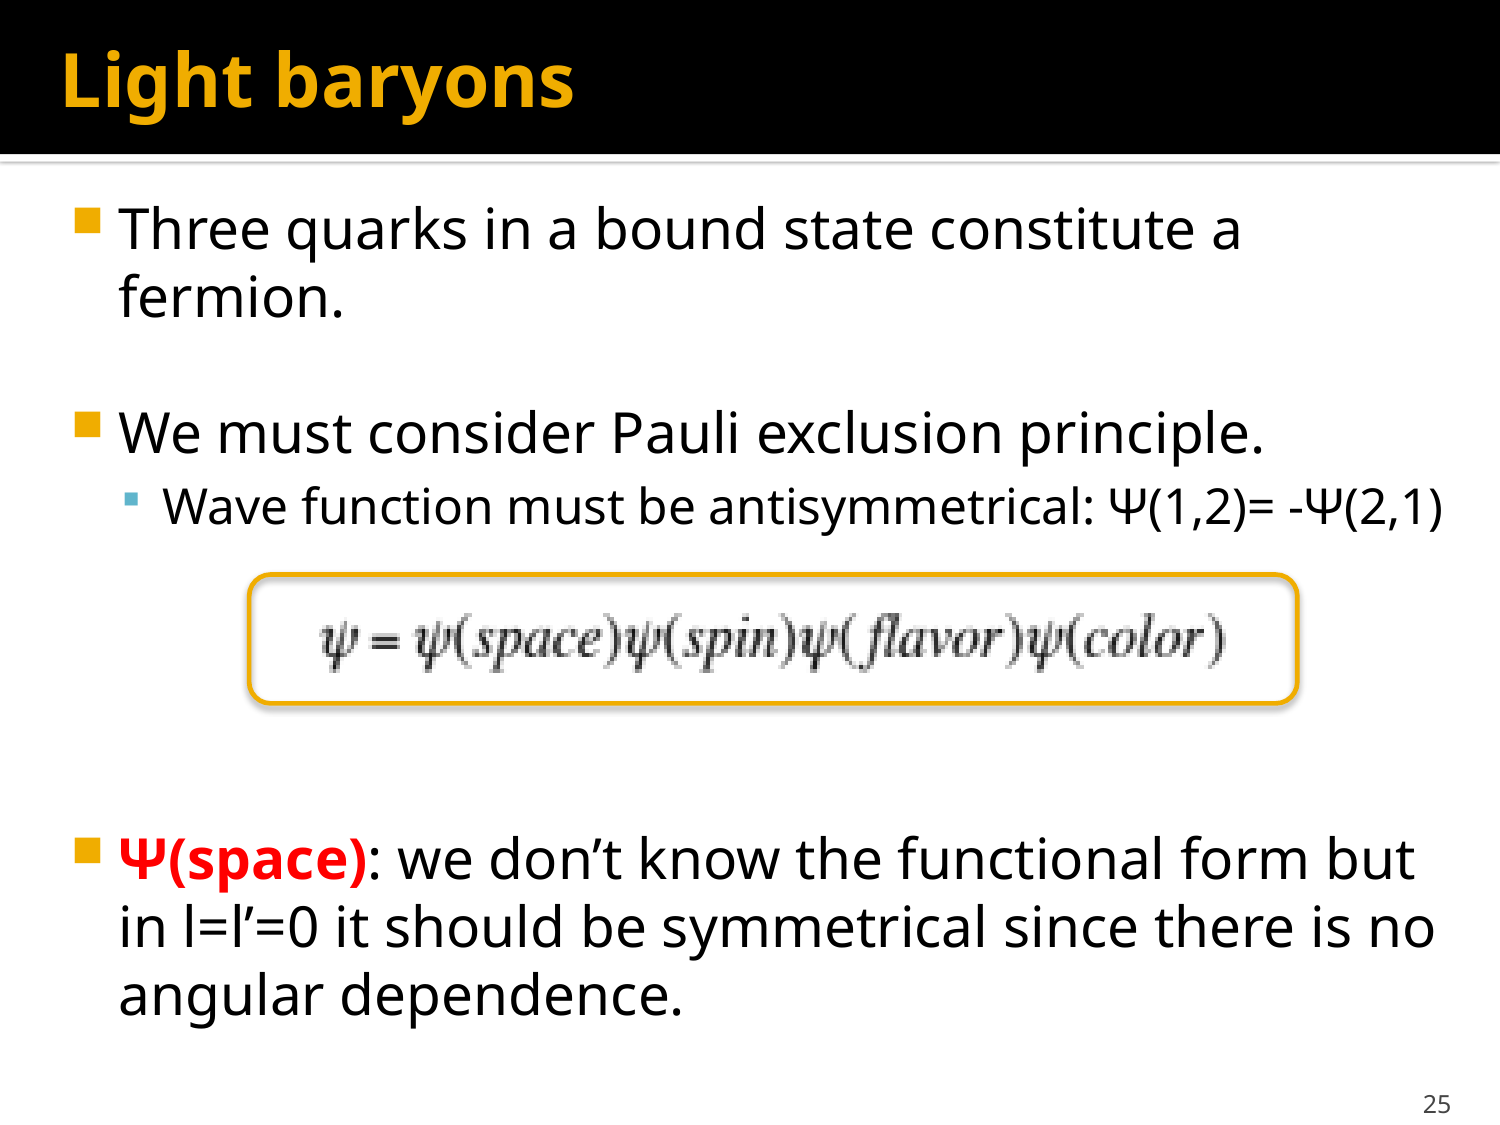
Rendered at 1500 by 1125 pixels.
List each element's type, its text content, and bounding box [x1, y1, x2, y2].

slide_number 25 [1345, 1077, 1467, 1123]
title Light baryons [44, 0, 1467, 155]
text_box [312, 601, 1234, 677]
list Three quarks in a bound state constitute a fermion. We must consider Pauli exclusion principle. Wave function must be antisymmetrical: Ψ(1,2)= -Ψ(2,1) Ψ(space): we don’t know the functional form but in l=l’=0 it should be symmetrical since there is no angular dependence. [43, 177, 1467, 1074]
text_box [248, 573, 1298, 704]
